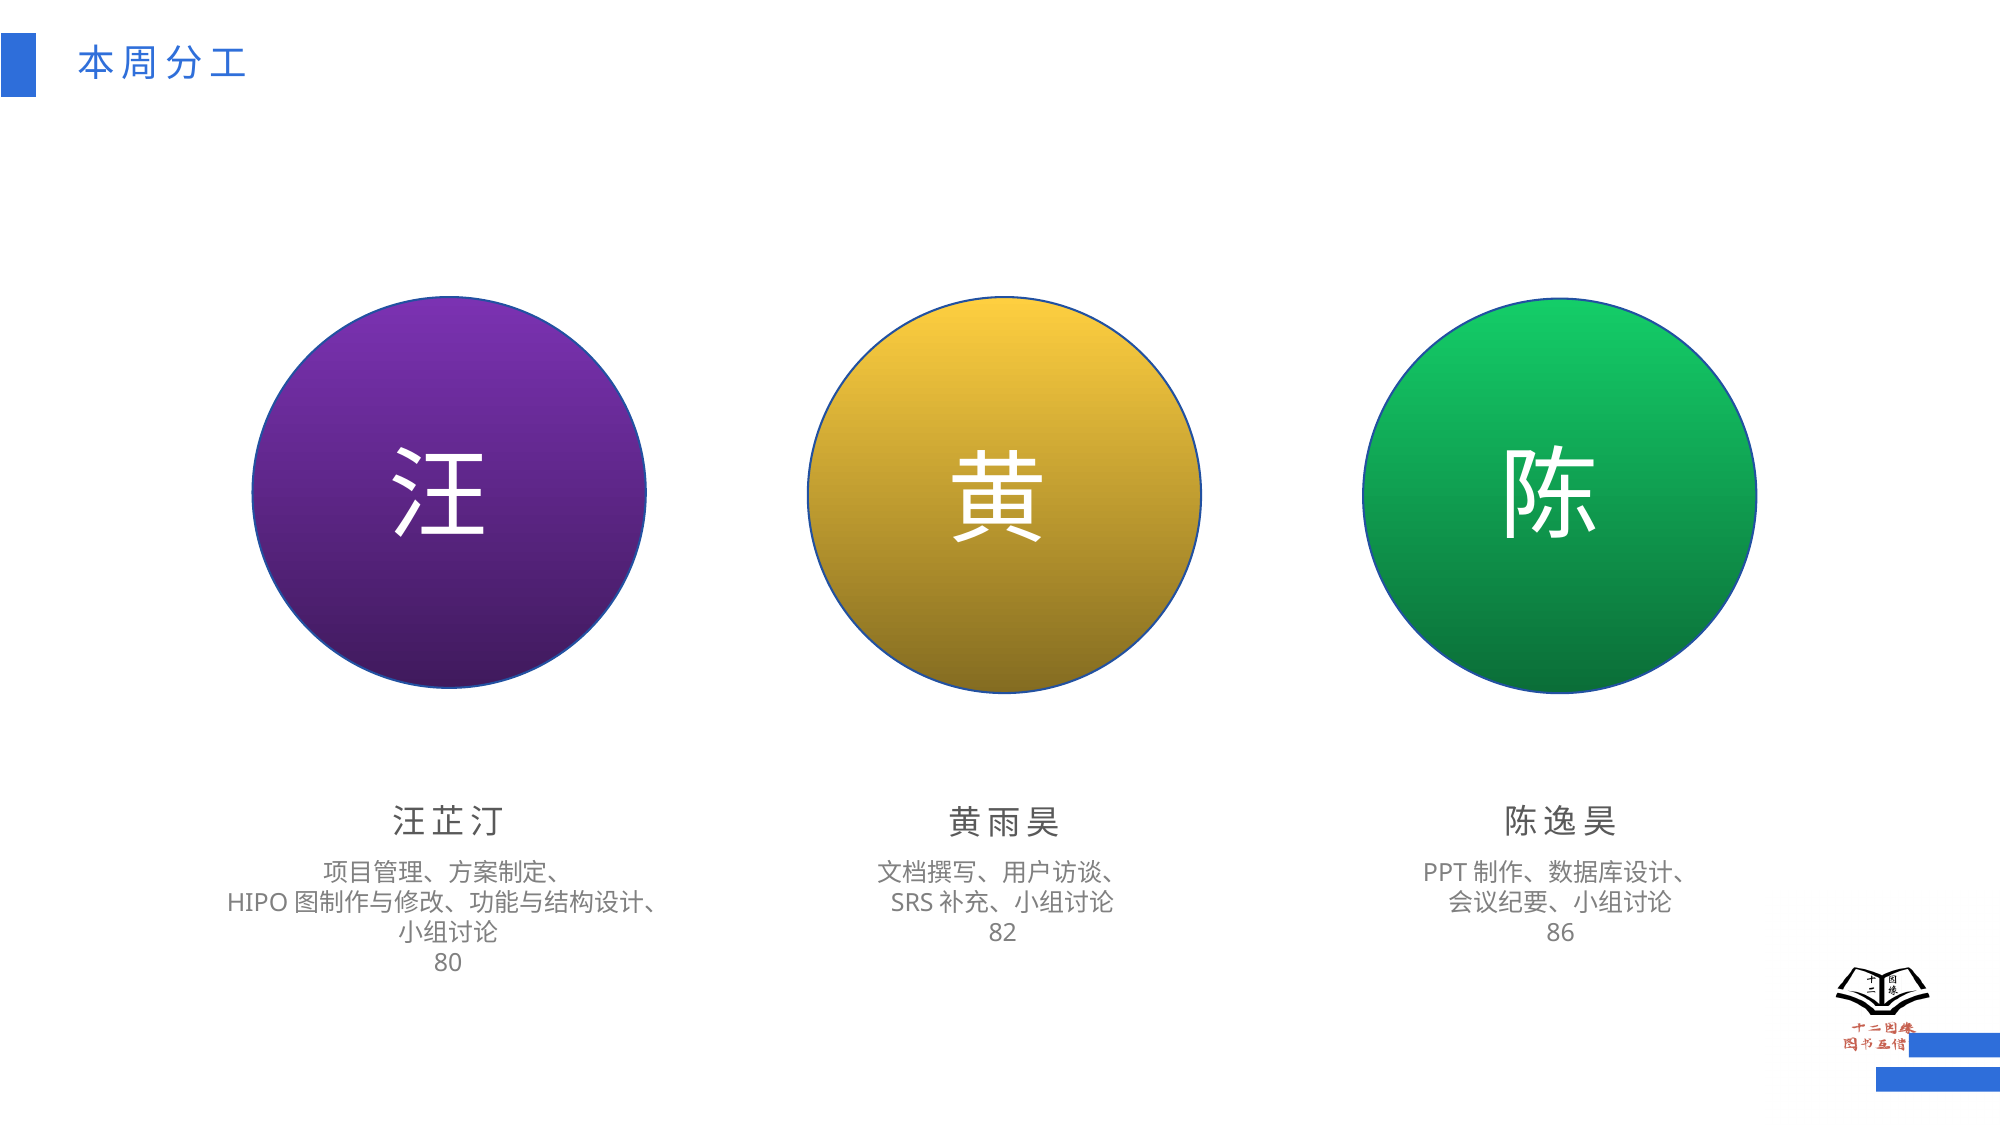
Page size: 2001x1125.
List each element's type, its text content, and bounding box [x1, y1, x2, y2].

text_box [0, 31, 38, 99]
text_box 汪 [373, 422, 525, 558]
text_box 黄 [932, 427, 1083, 562]
text_box [1908, 1032, 2000, 1058]
text_box 黄雨昊 [933, 793, 1076, 848]
text_box PPT制作、数据库设计、 会议纪要、小组讨论 86 [1408, 848, 1714, 954]
text_box 项目管理、方案制定、 HIPO图制作与修改、功能与结构设计、 小组讨论 80 [212, 848, 685, 984]
text_box 汪芷汀 [377, 793, 520, 848]
text_box [806, 296, 1203, 695]
text_box 陈逸昊 [1489, 793, 1632, 848]
text_box 本周分工 [63, 31, 262, 92]
text_box [1362, 297, 1758, 695]
text_box [251, 296, 647, 689]
text_box 文档撰写、用户访谈、 SRS补充、小组讨论 82 [862, 848, 1143, 954]
text_box [1875, 1066, 2000, 1093]
picture [1765, 890, 2000, 1125]
text_box 陈 [1484, 422, 1636, 558]
